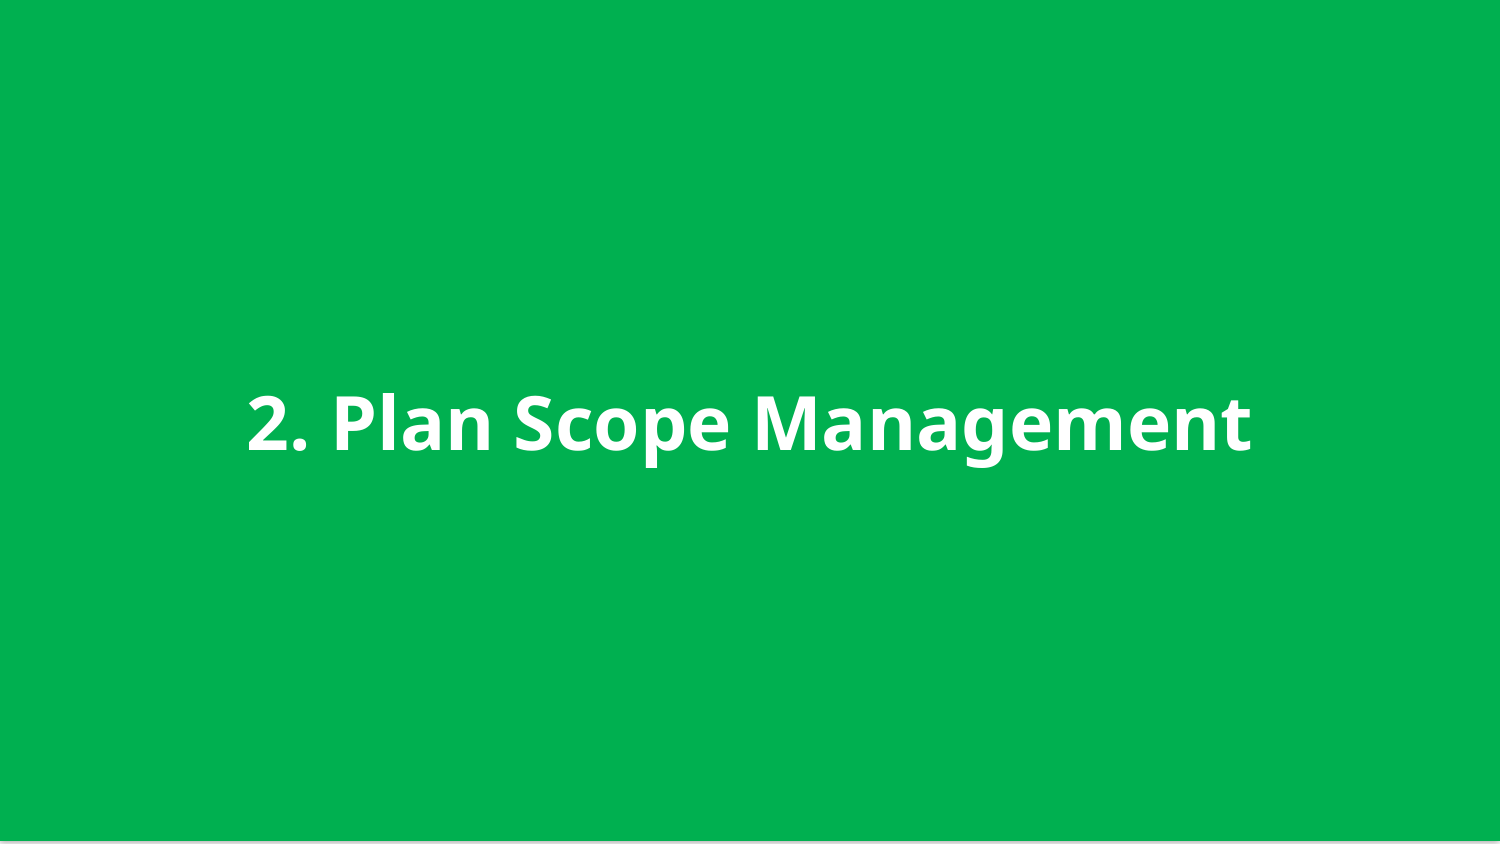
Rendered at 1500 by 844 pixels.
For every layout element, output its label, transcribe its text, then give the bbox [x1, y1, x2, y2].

title 2. Plan Scope Management [0, 271, 1500, 570]
